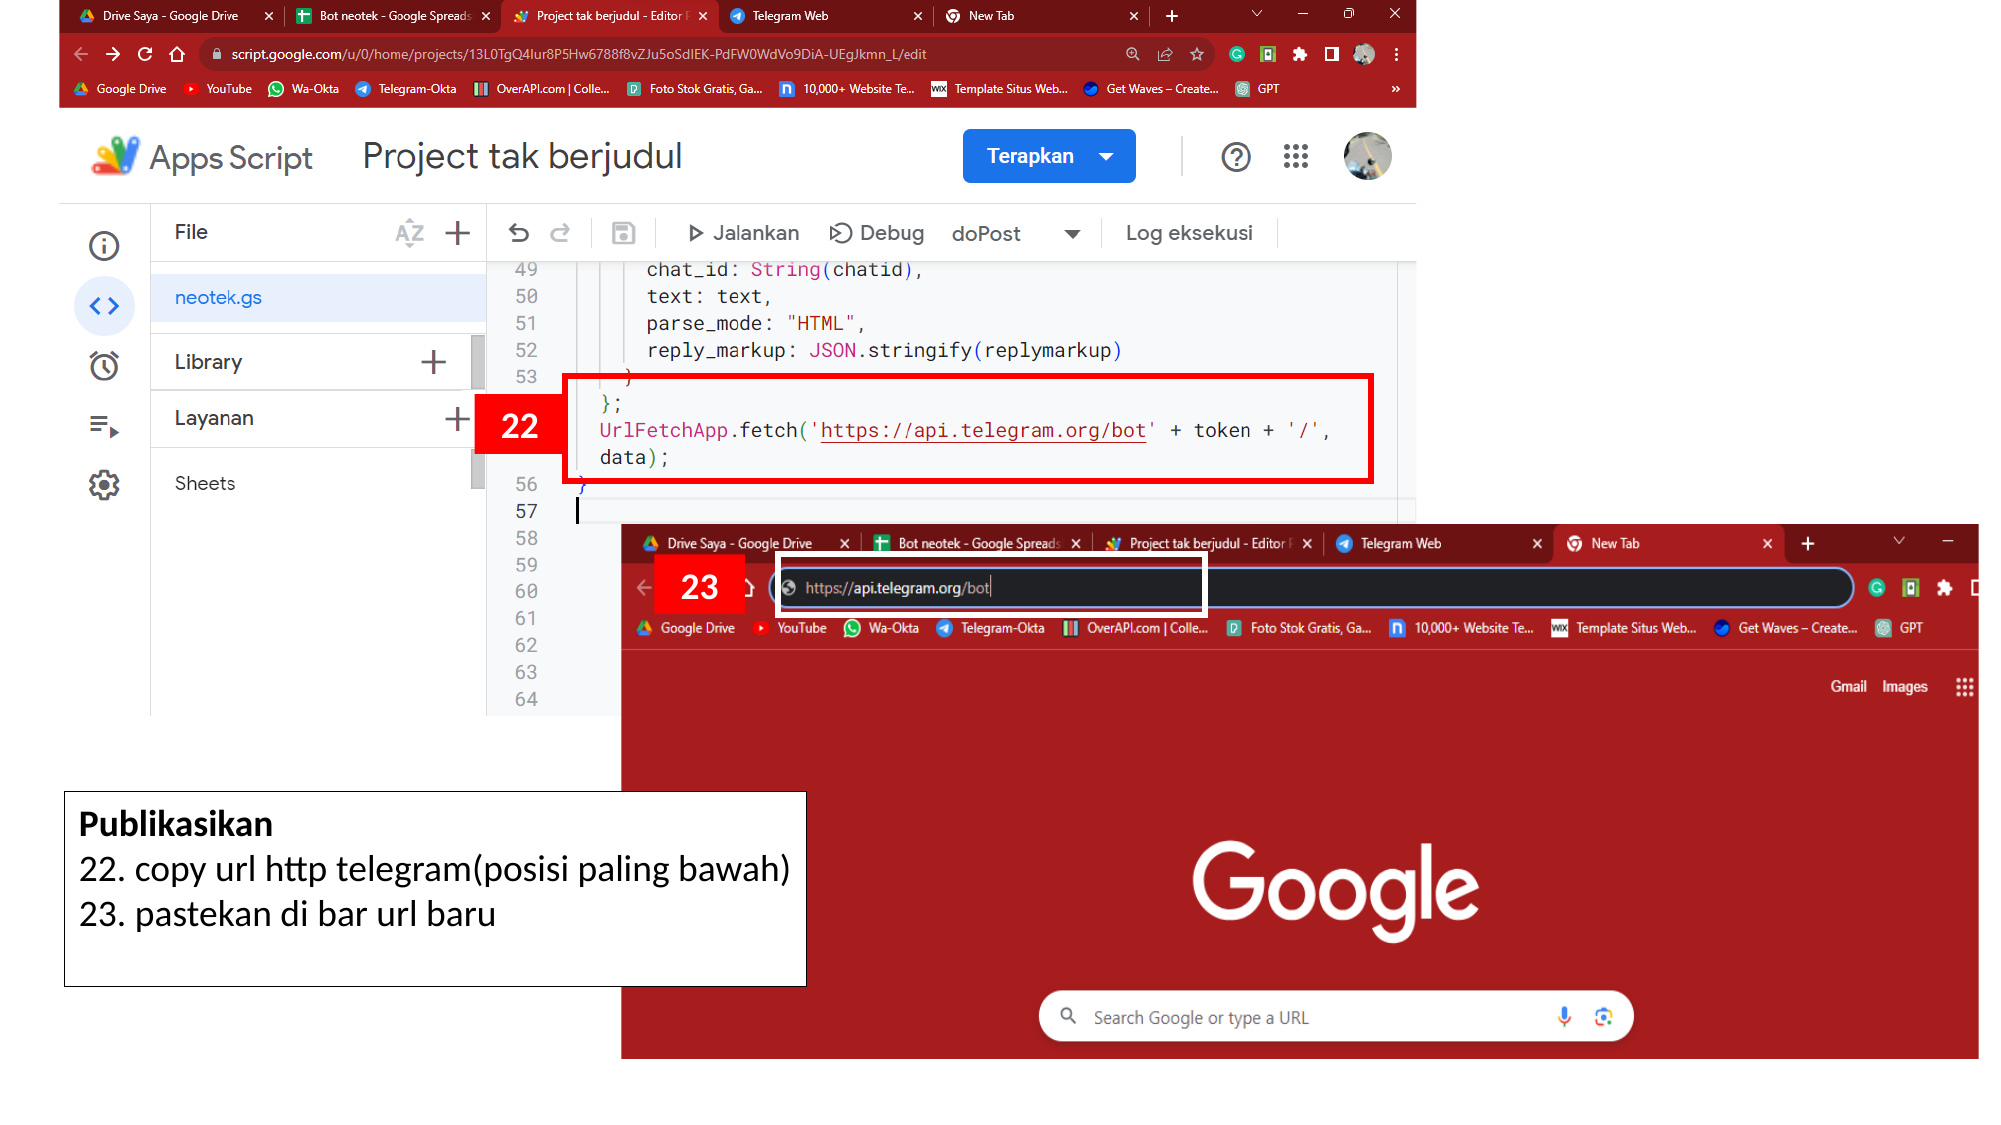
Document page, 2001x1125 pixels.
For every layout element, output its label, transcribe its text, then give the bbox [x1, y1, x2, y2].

text_box Publikasikan 22. copy url http telegram(posisi paling bawah) 23. pastekan di bar url baru [64, 791, 621, 987]
picture [59, 0, 1979, 1059]
